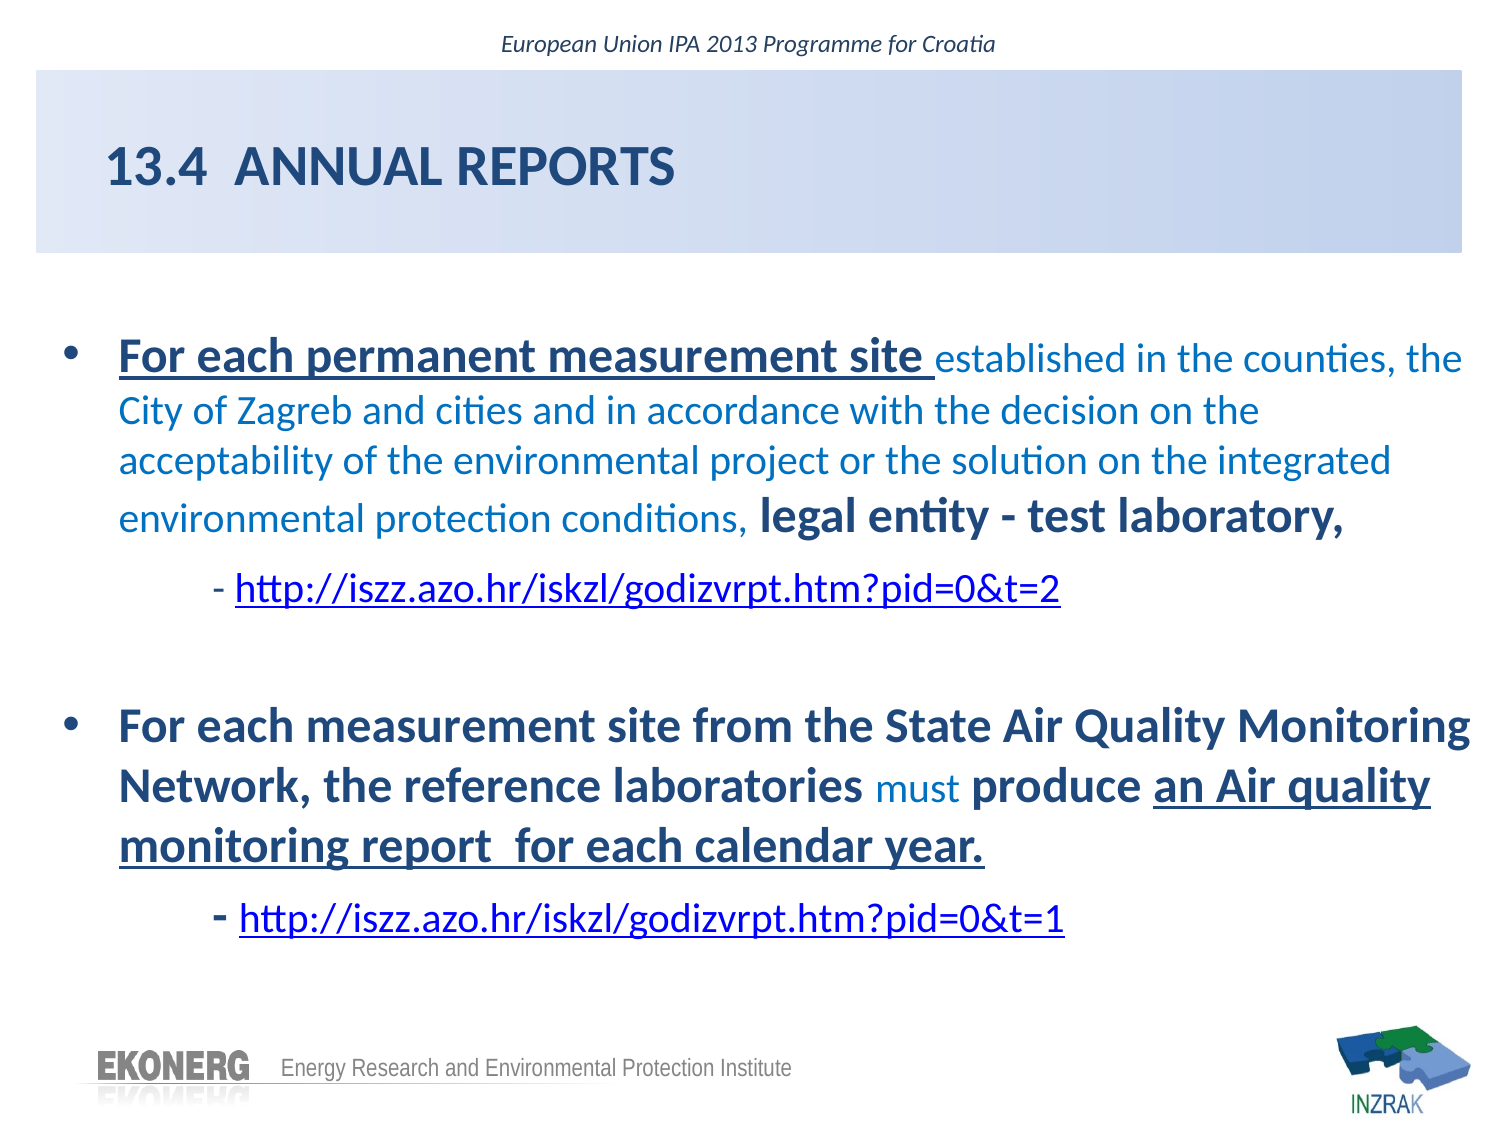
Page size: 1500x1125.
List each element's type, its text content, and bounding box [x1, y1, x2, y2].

text_box For each permanent measurement site established in the counties, the City of Zagreb and cities and in accordance with the decision on the acceptability of the environmental project or the solution on the integrated environmental protection conditions, legal entity - test laboratory, - http://iszz.azo.hr/iskzl/godizvrpt.htm?pid=0&t=2 For each measurement site from the State Air Quality Monitoring Network, the reference laboratories must produce an Air quality monitoring report for each calendar year. - http://iszz.azo.hr/iskzl/godizvrpt.htm?pid=0&t=1 [47, 315, 1487, 1125]
picture [1336, 1025, 1472, 1122]
text_box European Union IPA 2013 Programme for Croatia [0, 23, 1498, 71]
text_box [60, 1041, 813, 1117]
title 13.4 ANNUAL REPORTS [36, 71, 1462, 253]
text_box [72, 1043, 812, 1112]
